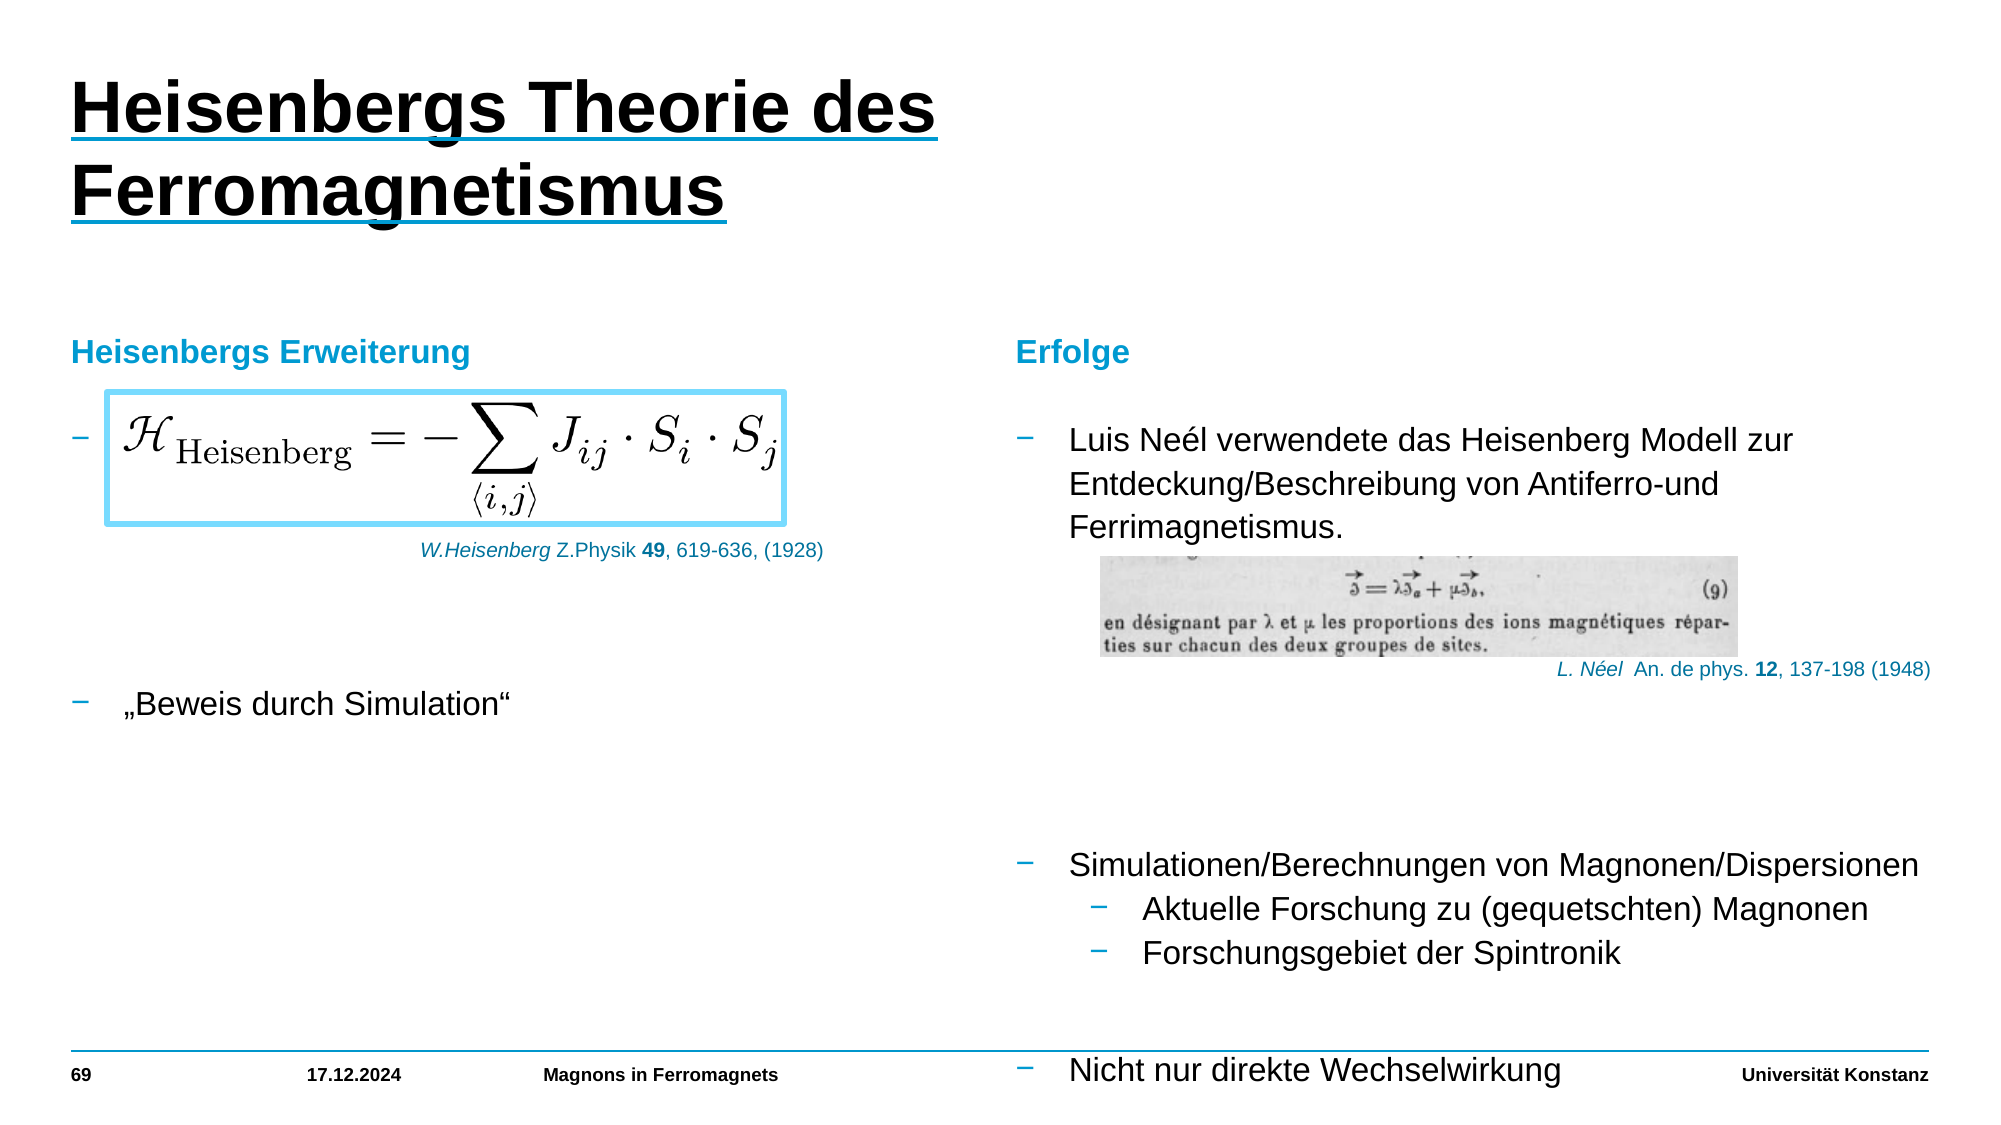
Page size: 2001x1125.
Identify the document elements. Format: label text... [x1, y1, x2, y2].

title Heisenbergs Theorie des Ferromagnetismus [70, 66, 1457, 268]
text_box W.Heisenberg Z.Physik 49, 619-636, (1928) [405, 529, 839, 569]
list Heisenbergs Erweiterung Er „Beweis durch Simulation“ [70, 326, 985, 1000]
list Erfolge Luis Neél verwendete das Heisenberg Modell zur Entdeckung/Beschreibung von Antiferro-und Ferrimagnetismus. Simulationen/Berechnungen von Magnonen/Dispersionen Aktuelle Forschung zu (gequetschten) Magnonen Forschungsgebiet der Spintronik Nicht nur direkte Wechselwirkung [1015, 326, 1930, 1000]
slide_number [306, 1058, 512, 1094]
footer Magnons in Ferromagnets [543, 1058, 1489, 1094]
picture [1099, 556, 1738, 658]
picture [109, 394, 781, 521]
text_box L. Néel An. de phys. 12, 137-198 (1948) [1542, 648, 1947, 689]
slide_number 69 [70, 1058, 276, 1094]
